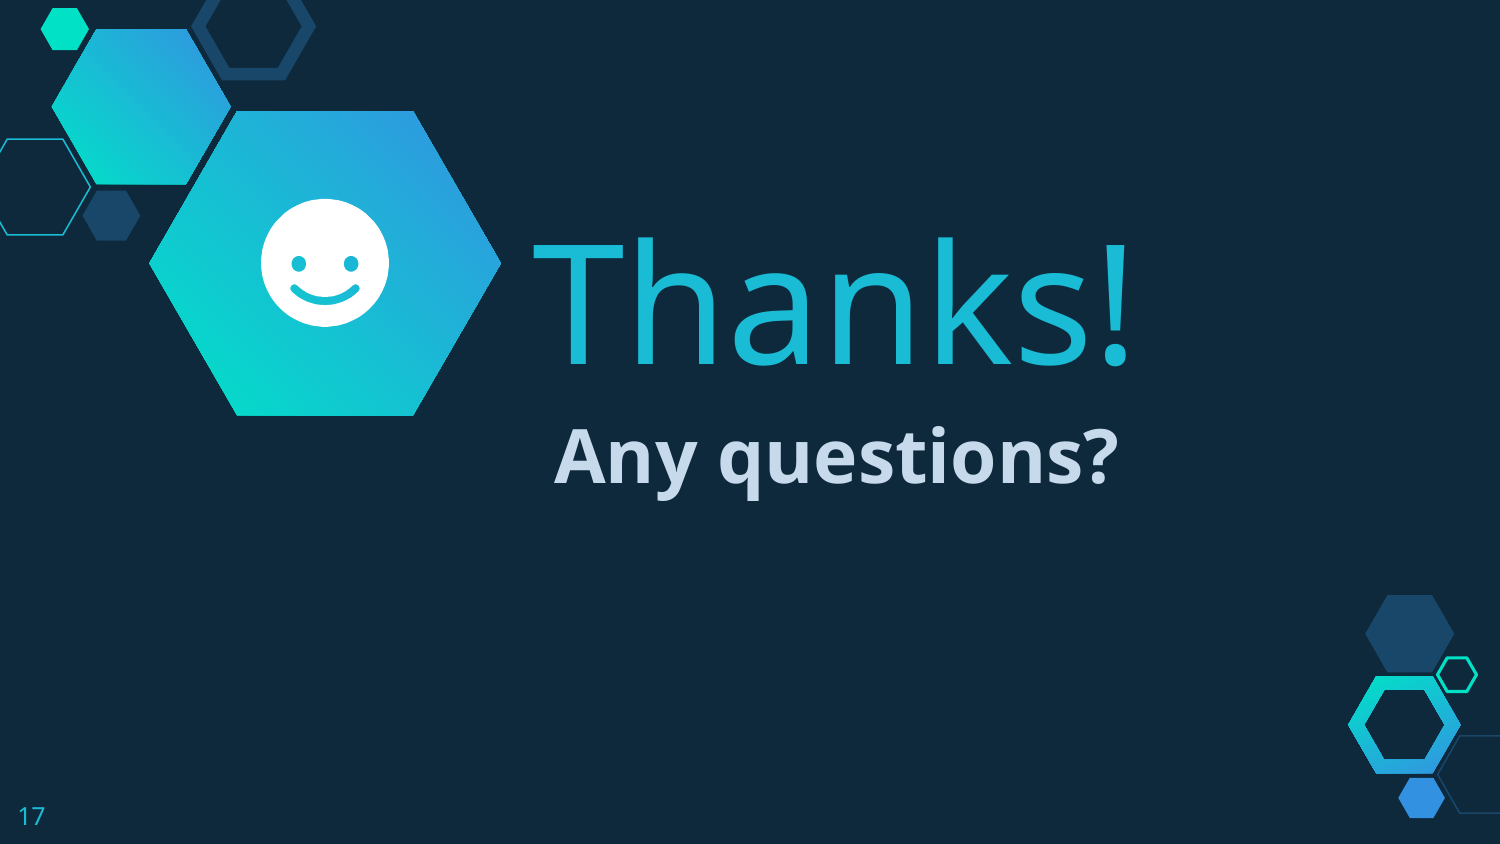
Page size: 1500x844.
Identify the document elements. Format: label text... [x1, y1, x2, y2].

slide_number 17 [2, 785, 93, 844]
text_box [149, 111, 501, 416]
list Any questions? [539, 393, 1288, 798]
title Thanks! [517, 222, 1266, 413]
text_box [261, 198, 389, 327]
